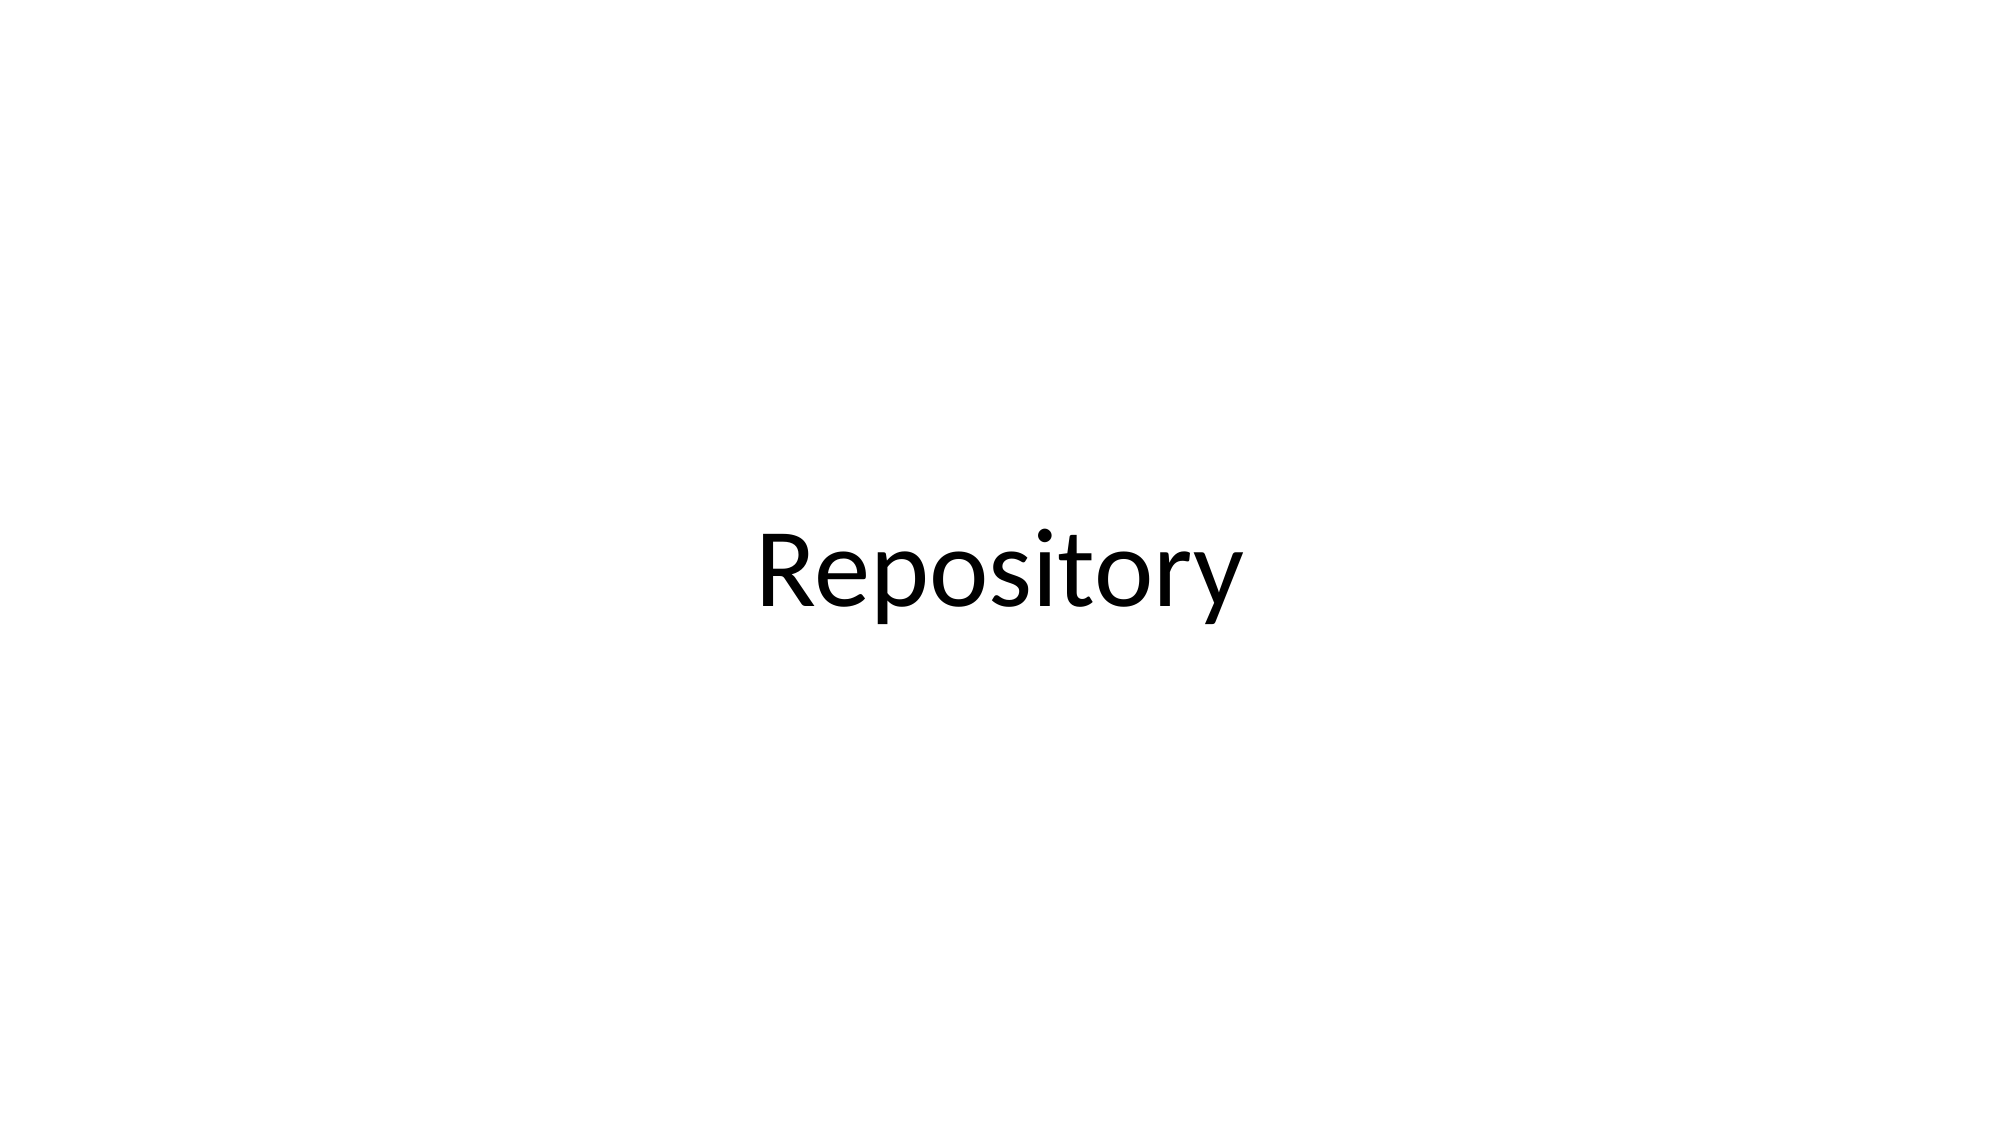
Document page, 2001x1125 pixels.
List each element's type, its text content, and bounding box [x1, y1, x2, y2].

text_box Repository [740, 486, 1260, 637]
